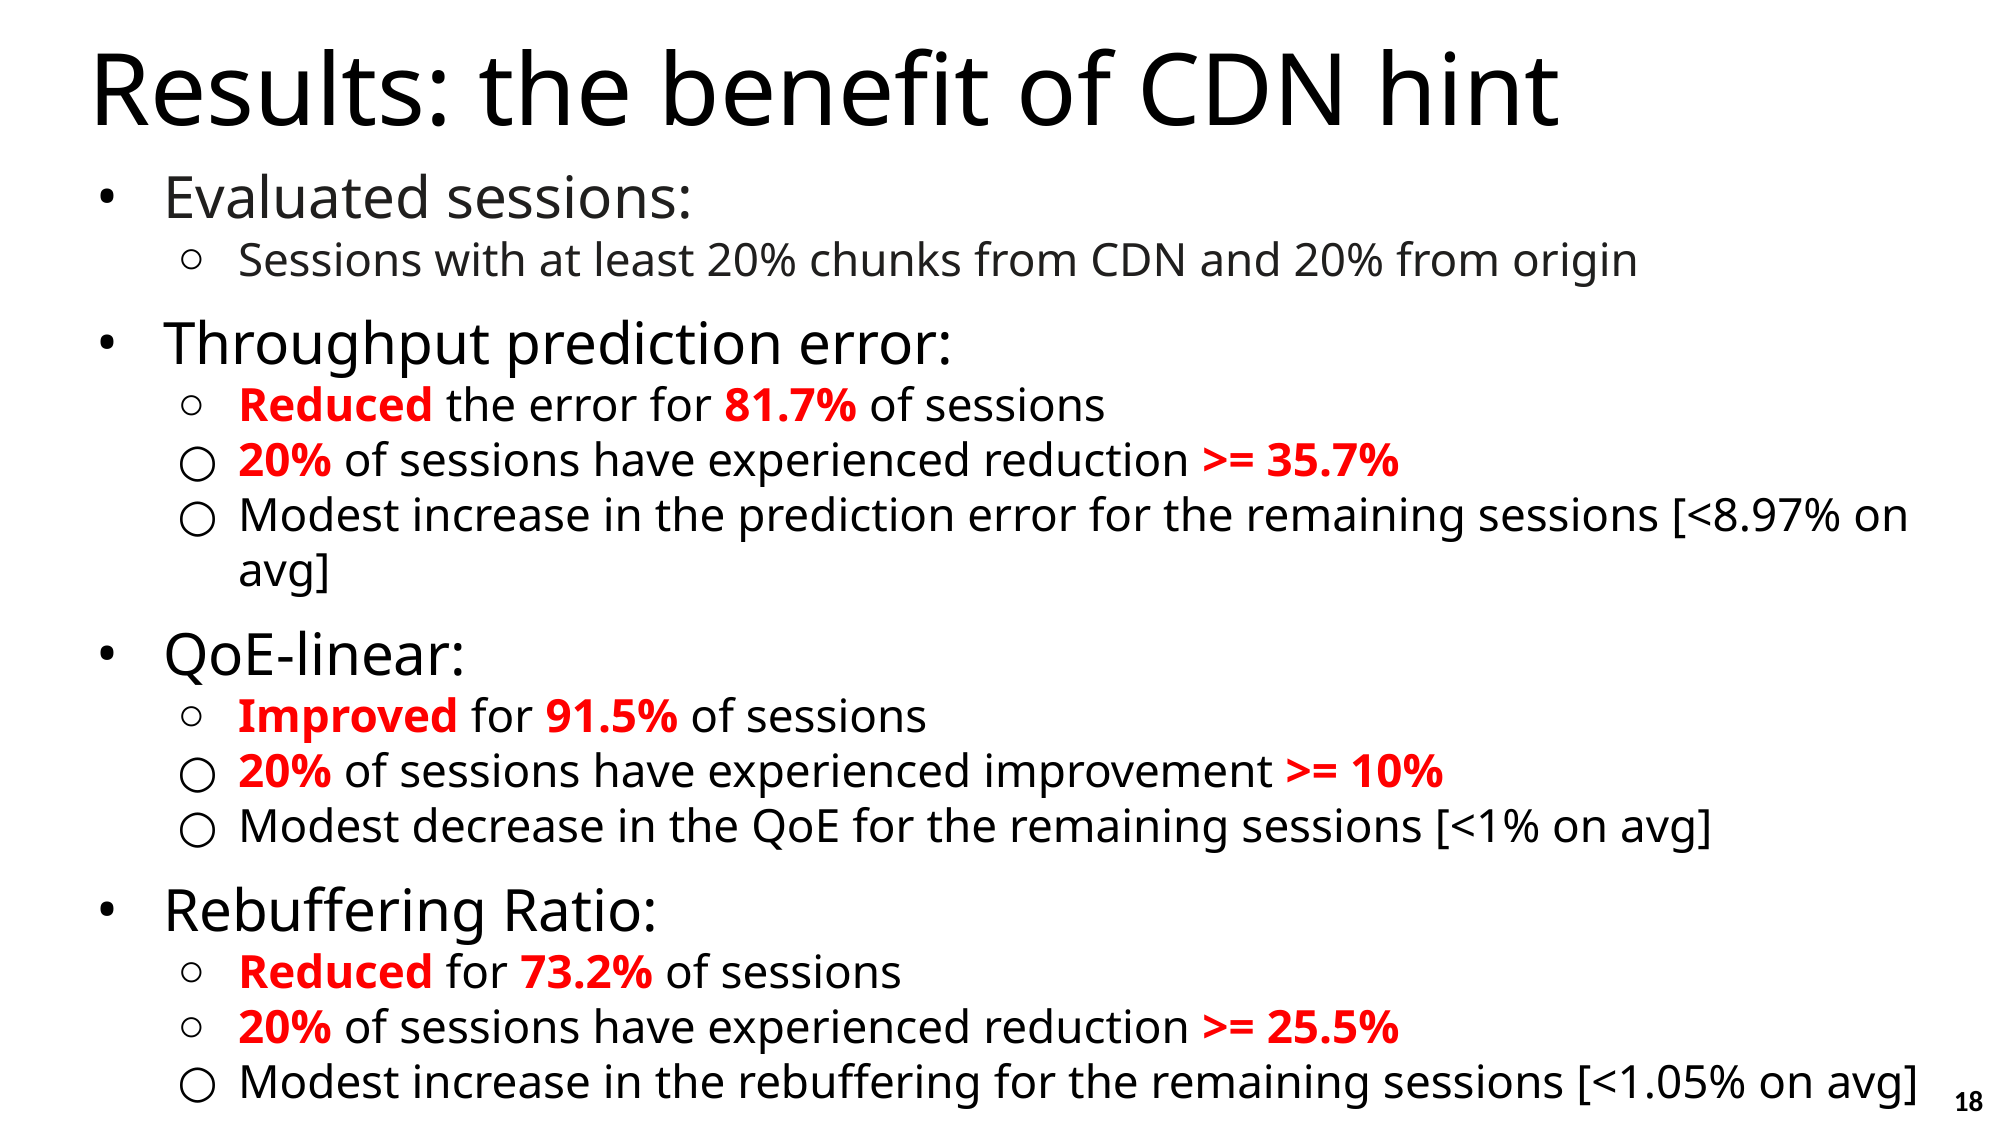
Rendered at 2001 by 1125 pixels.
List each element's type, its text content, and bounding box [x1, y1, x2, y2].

text_box Evaluated sessions: Sessions with at least 20% chunks from CDN and 20% from origin Throughput prediction error: Reduced the error for 81.7% of sessions 20% of sessions have experienced reduction >= 35.7% Modest increase in the prediction error for the remaining sessions [<8.97% on avg] QoE-linear: Improved for 91.5% of sessions 20% of sessions have experienced improvement >= 10% Modest decrease in the QoE for the remaining sessions [<1% on avg] Rebuffering Ratio: Reduced for 73.2% of sessions 20% of sessions have experienced reduction >= 25.5% Modest increase in the rebuffering for the remaining sessions [<1.05% on avg] [73, 152, 1984, 1125]
text_box Results: the benefit of CDN hint [68, 19, 2000, 145]
text_box 18 [1938, 1067, 2000, 1113]
